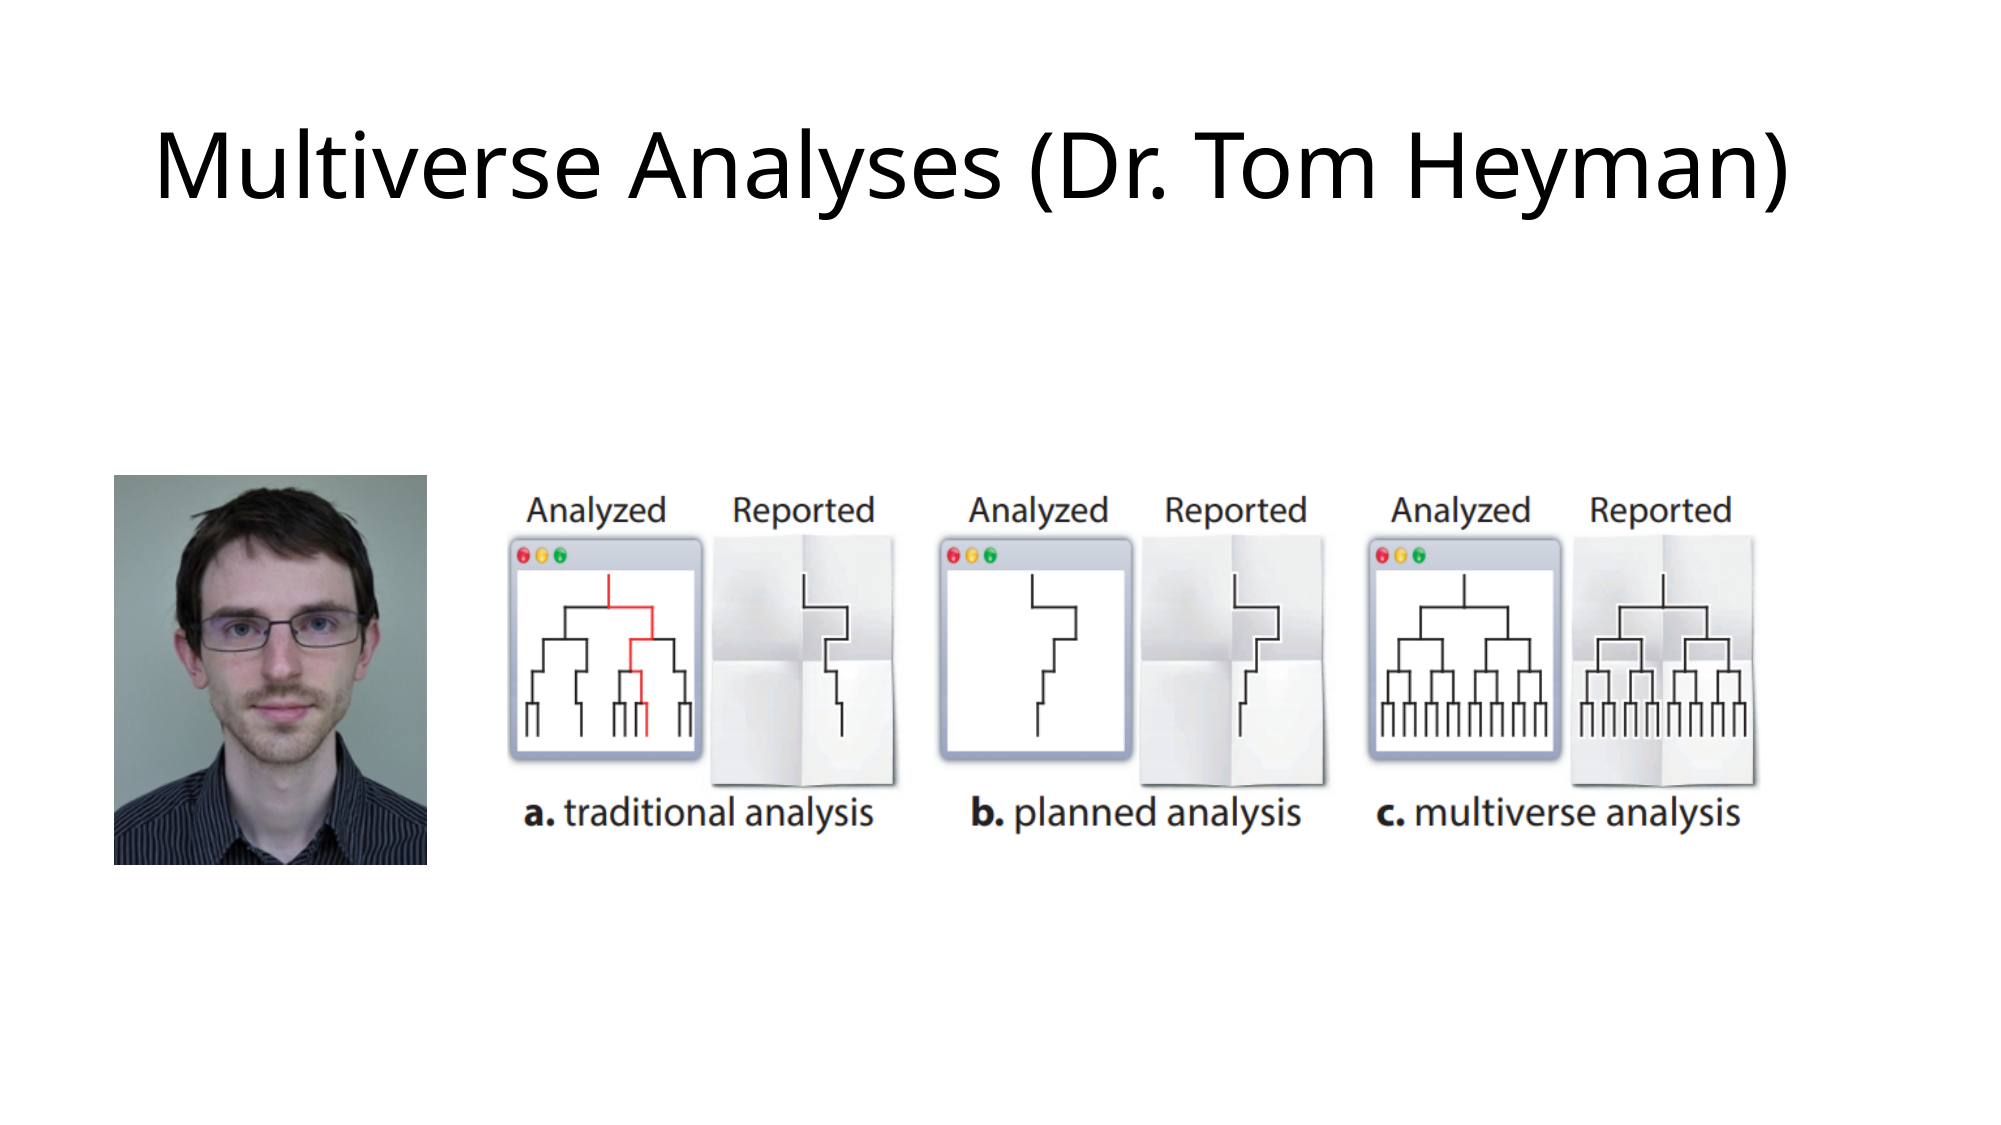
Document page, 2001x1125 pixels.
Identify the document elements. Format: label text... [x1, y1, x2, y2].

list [502, 487, 1774, 852]
title Multiverse Analyses (Dr. Tom Heyman) [137, 59, 1863, 278]
picture [114, 475, 427, 865]
